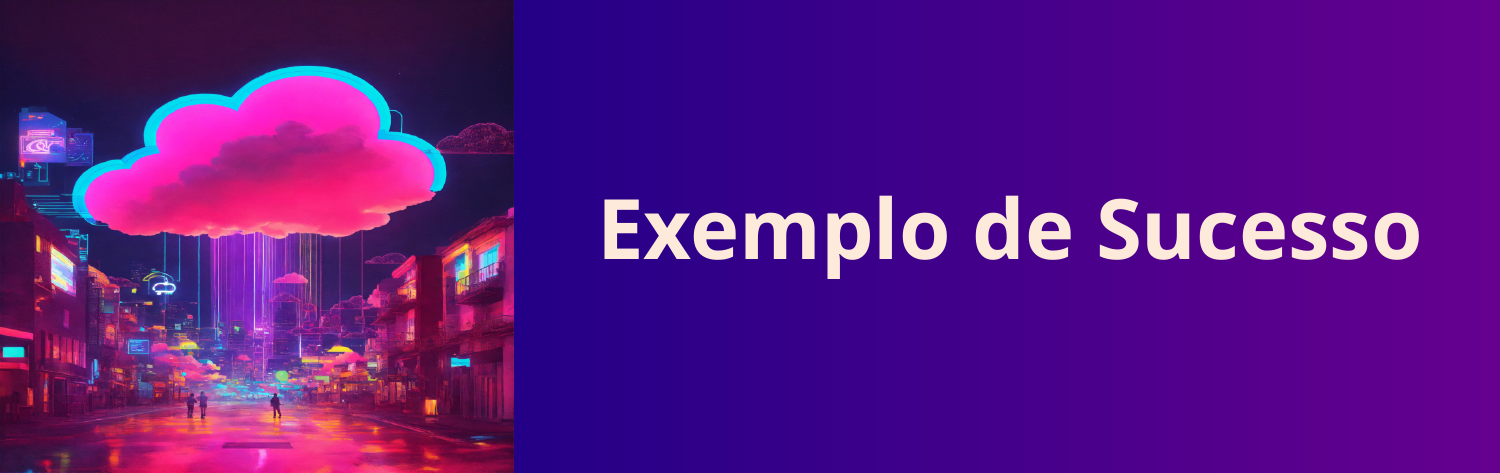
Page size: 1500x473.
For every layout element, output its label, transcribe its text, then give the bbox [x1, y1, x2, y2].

picture [0, 0, 514, 473]
text_box Exemplo de Sucesso [582, 169, 1439, 284]
